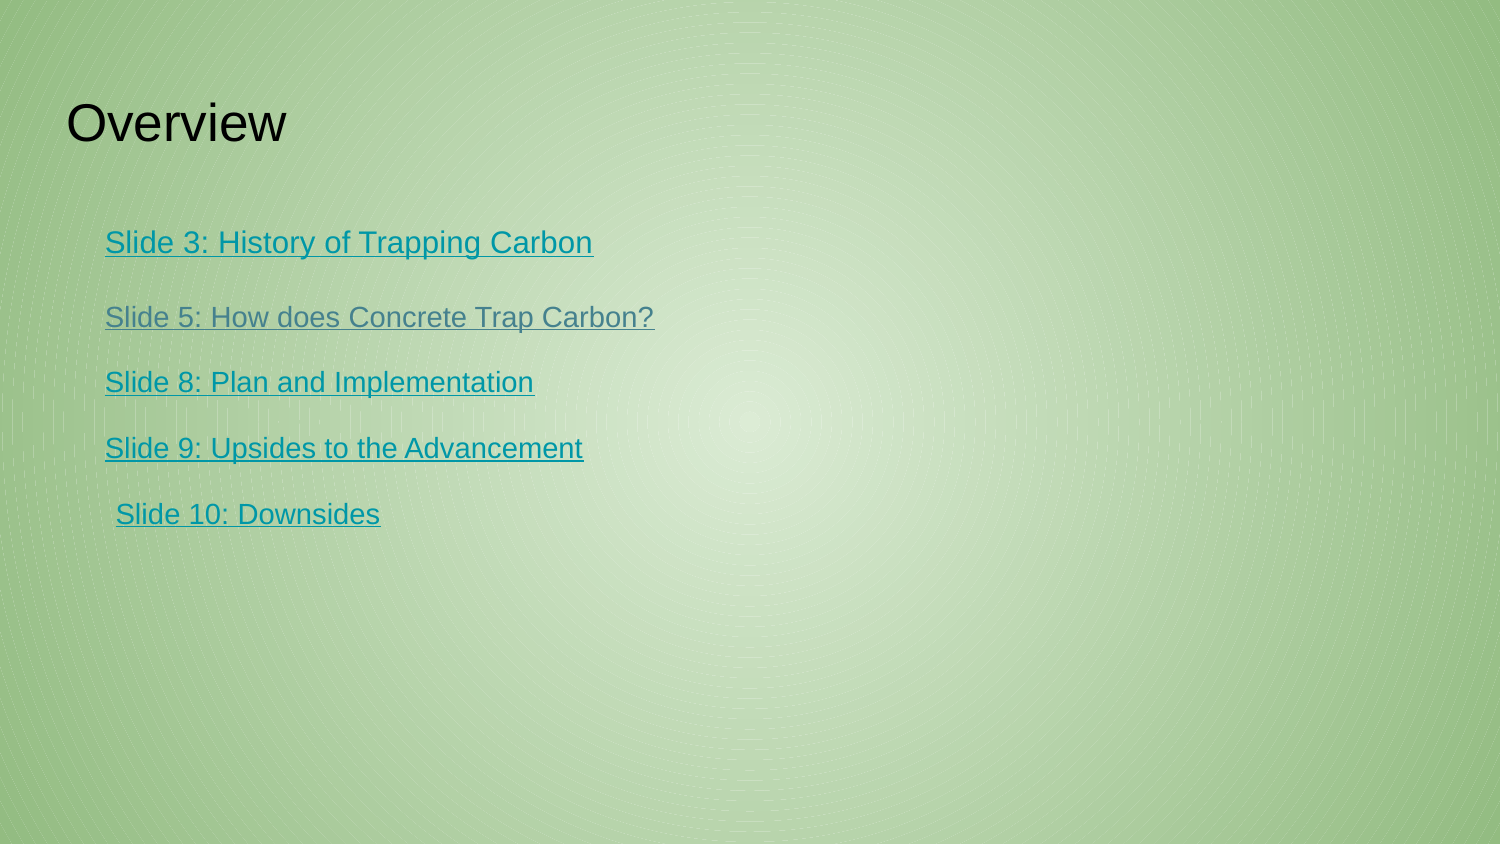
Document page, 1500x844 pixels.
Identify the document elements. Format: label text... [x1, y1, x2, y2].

text_box Slide 8: Plan and Implementation [89, 348, 874, 414]
text_box Slide 9: Upsides to the Advancement [89, 414, 874, 480]
text_box Slide 10: Downsides [100, 479, 885, 545]
text_box Slide 3: History of Trapping Carbon [89, 145, 1006, 338]
title Overview [51, 72, 1449, 167]
text_box Slide 5: How does Concrete Trap Carbon? [89, 282, 874, 348]
